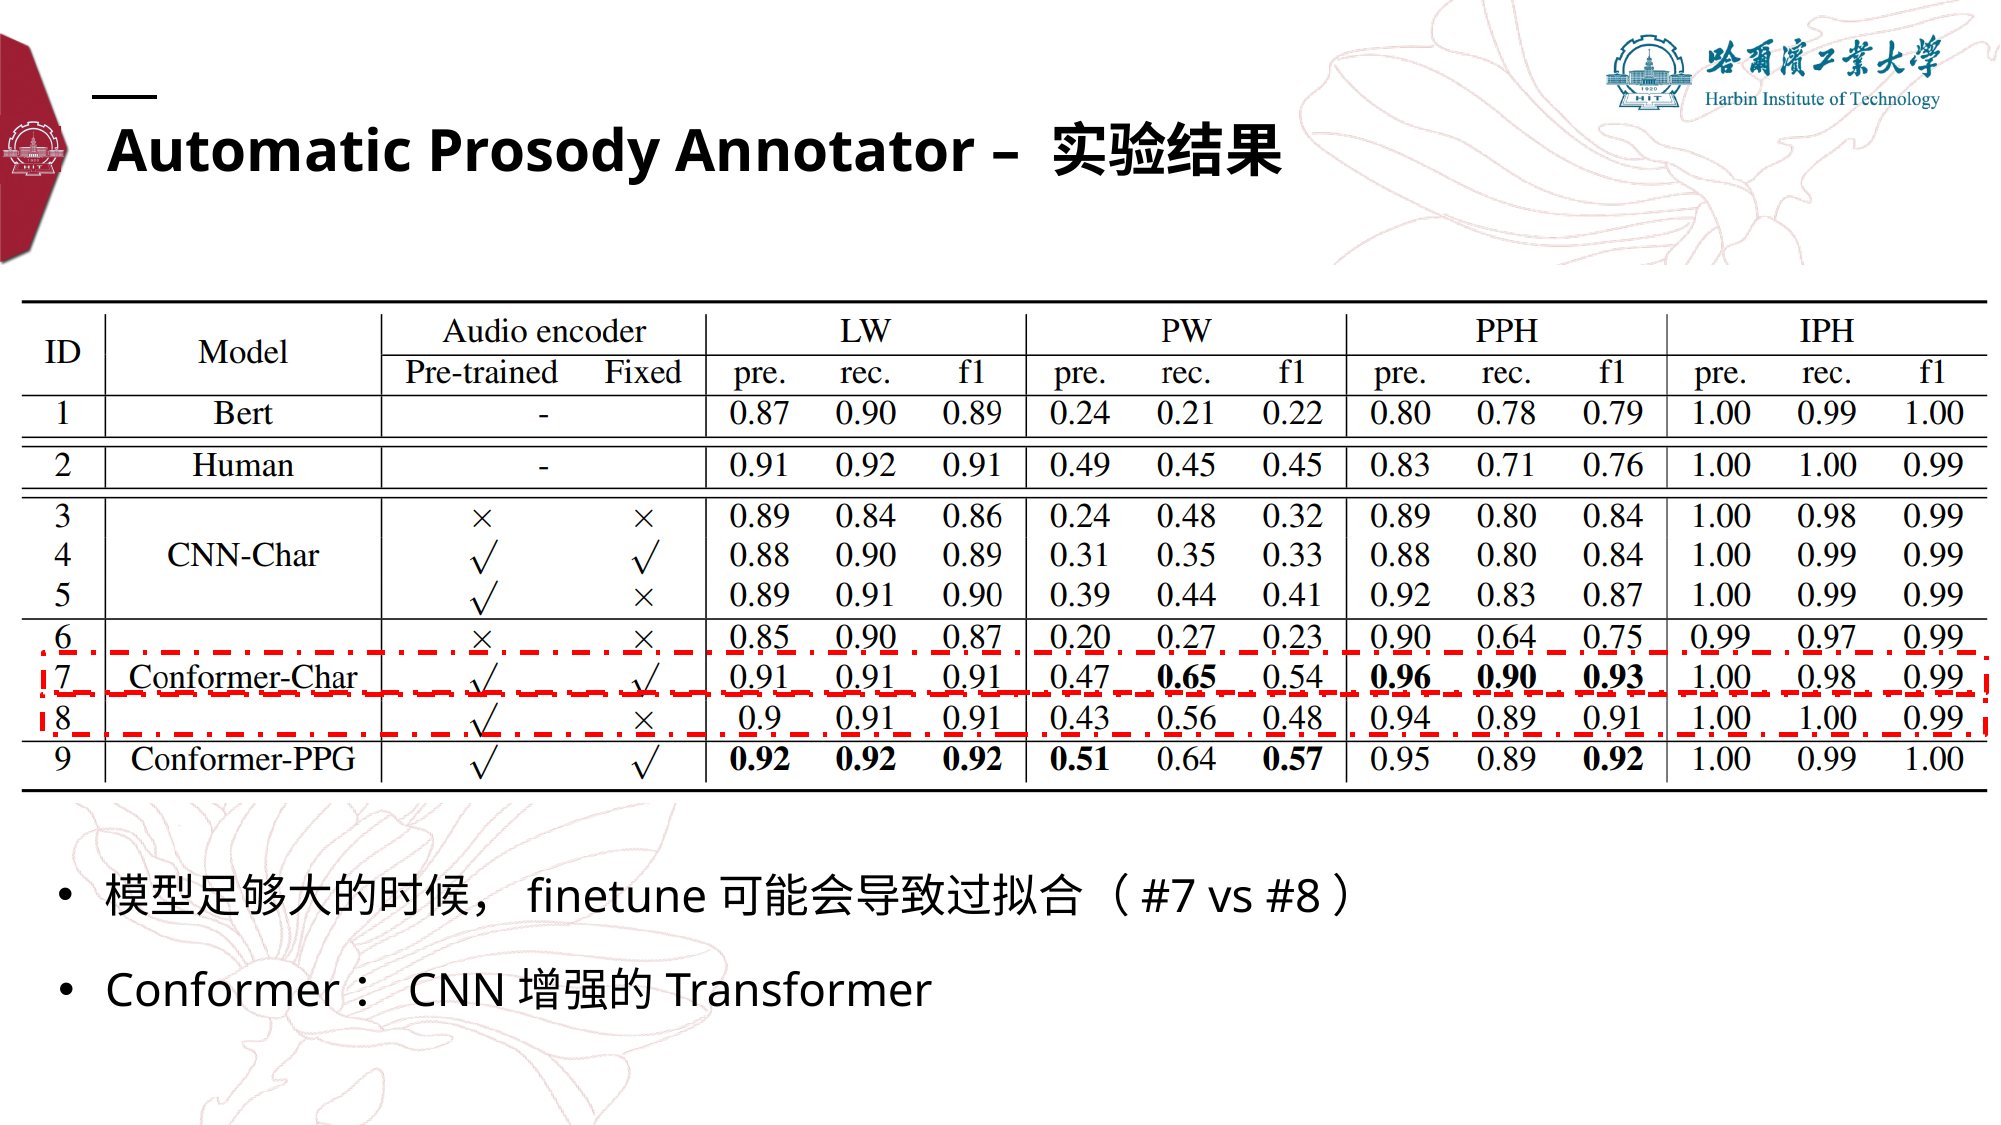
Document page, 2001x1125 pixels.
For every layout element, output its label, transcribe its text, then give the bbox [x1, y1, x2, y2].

picture [1599, 31, 1948, 116]
picture [0, 22, 2000, 803]
text_box Automatic Prosody Annotator – 实验结果 [92, 106, 1519, 191]
text_box 模型足够大的时候，finetune可能会导致过拟合（#7 vs #8） [42, 831, 1394, 929]
text_box Conformer：CNN增强的Transformer [43, 926, 1396, 1024]
